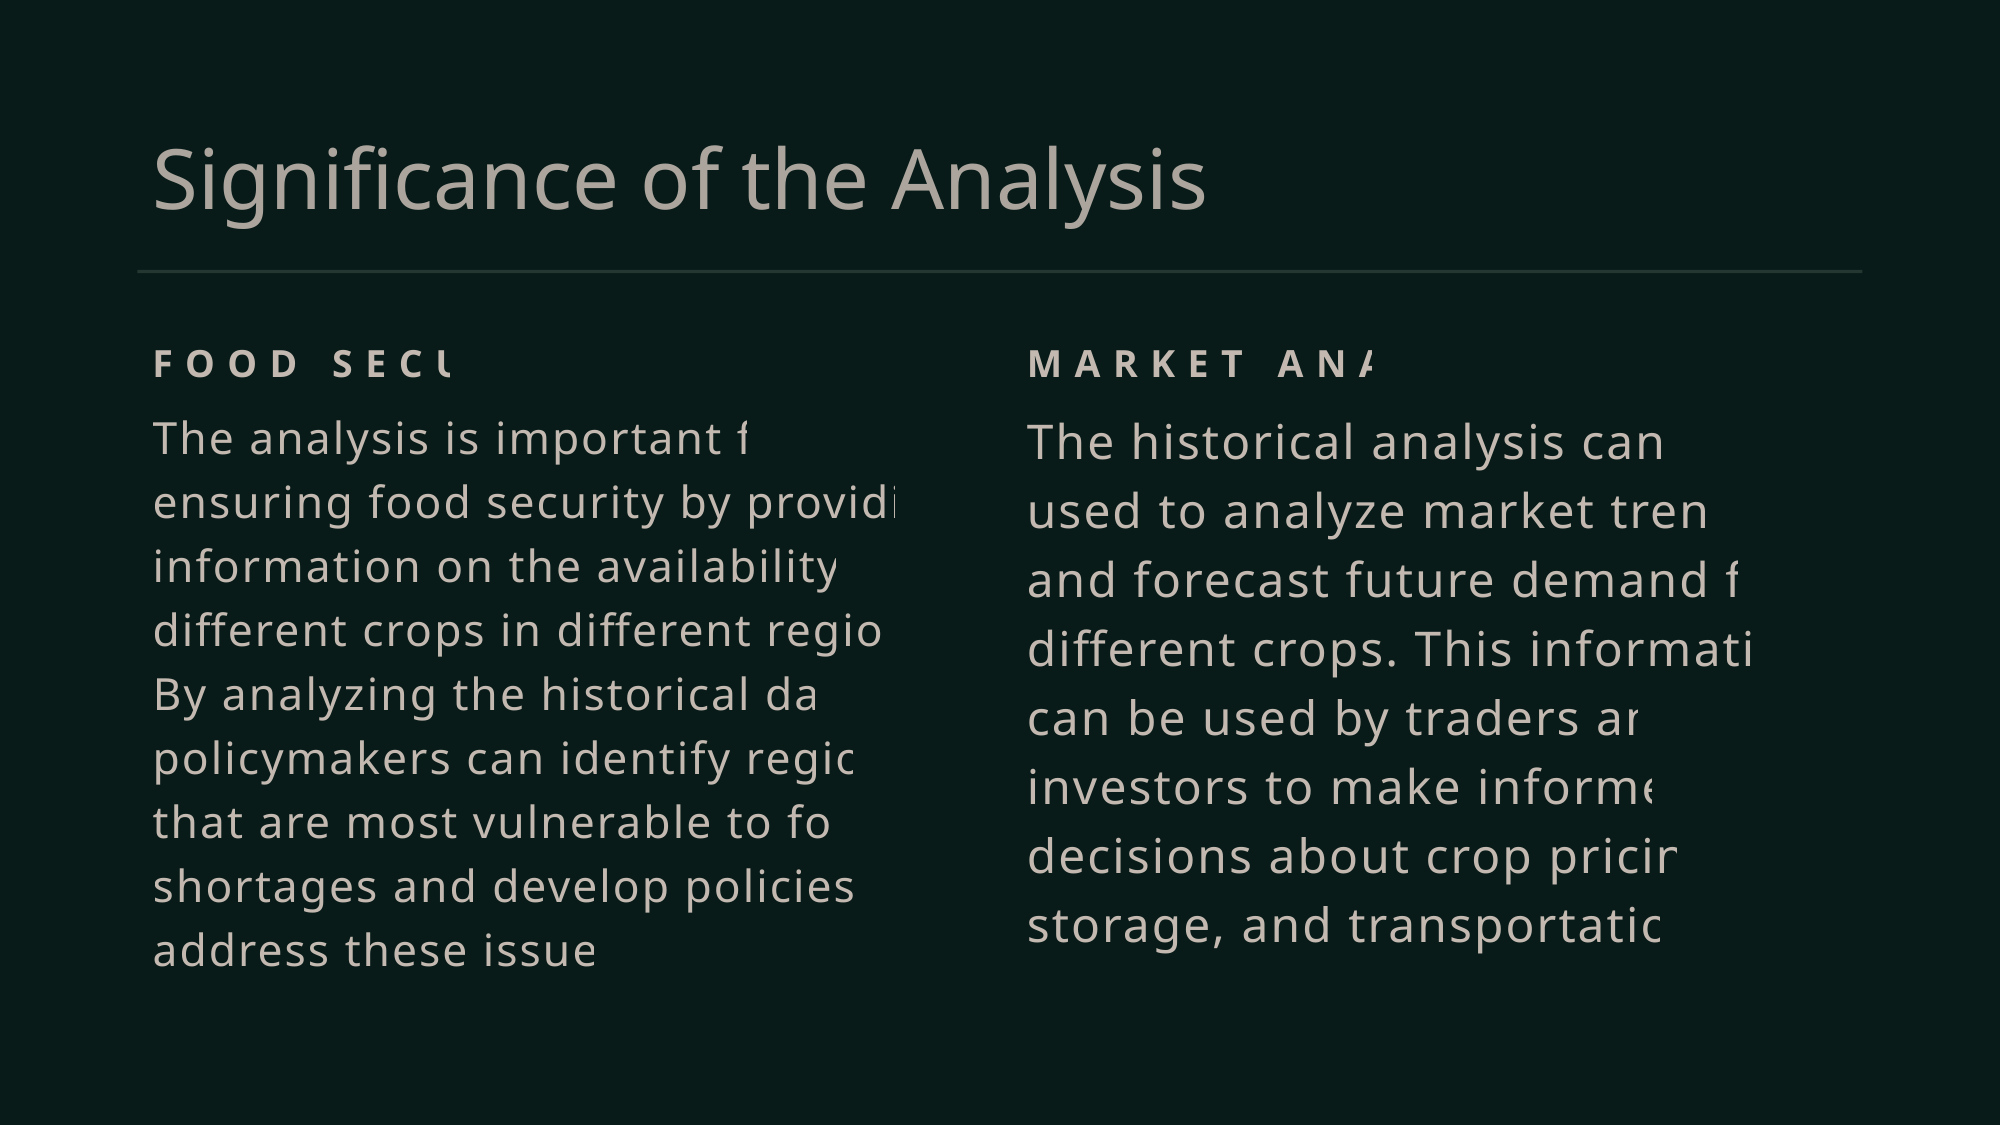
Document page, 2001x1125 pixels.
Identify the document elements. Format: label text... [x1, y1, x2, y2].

list Market Analysis [1011, 296, 1863, 392]
list Food Security [137, 296, 984, 392]
title Significance of the Analysis [137, 109, 1863, 244]
list The historical analysis can be used to analyze market trends and forecast future demand for different crops. This information can be used by traders and investors to make informed decisions about crop pricing, storage, and transportation. [1011, 392, 1863, 1008]
list The analysis is important for ensuring food security by providing information on the availability of different crops in different regions. By analyzing the historical data, policymakers can identify regions that are most vulnerable to food shortages and develop policies to address these issues. [137, 392, 984, 1008]
